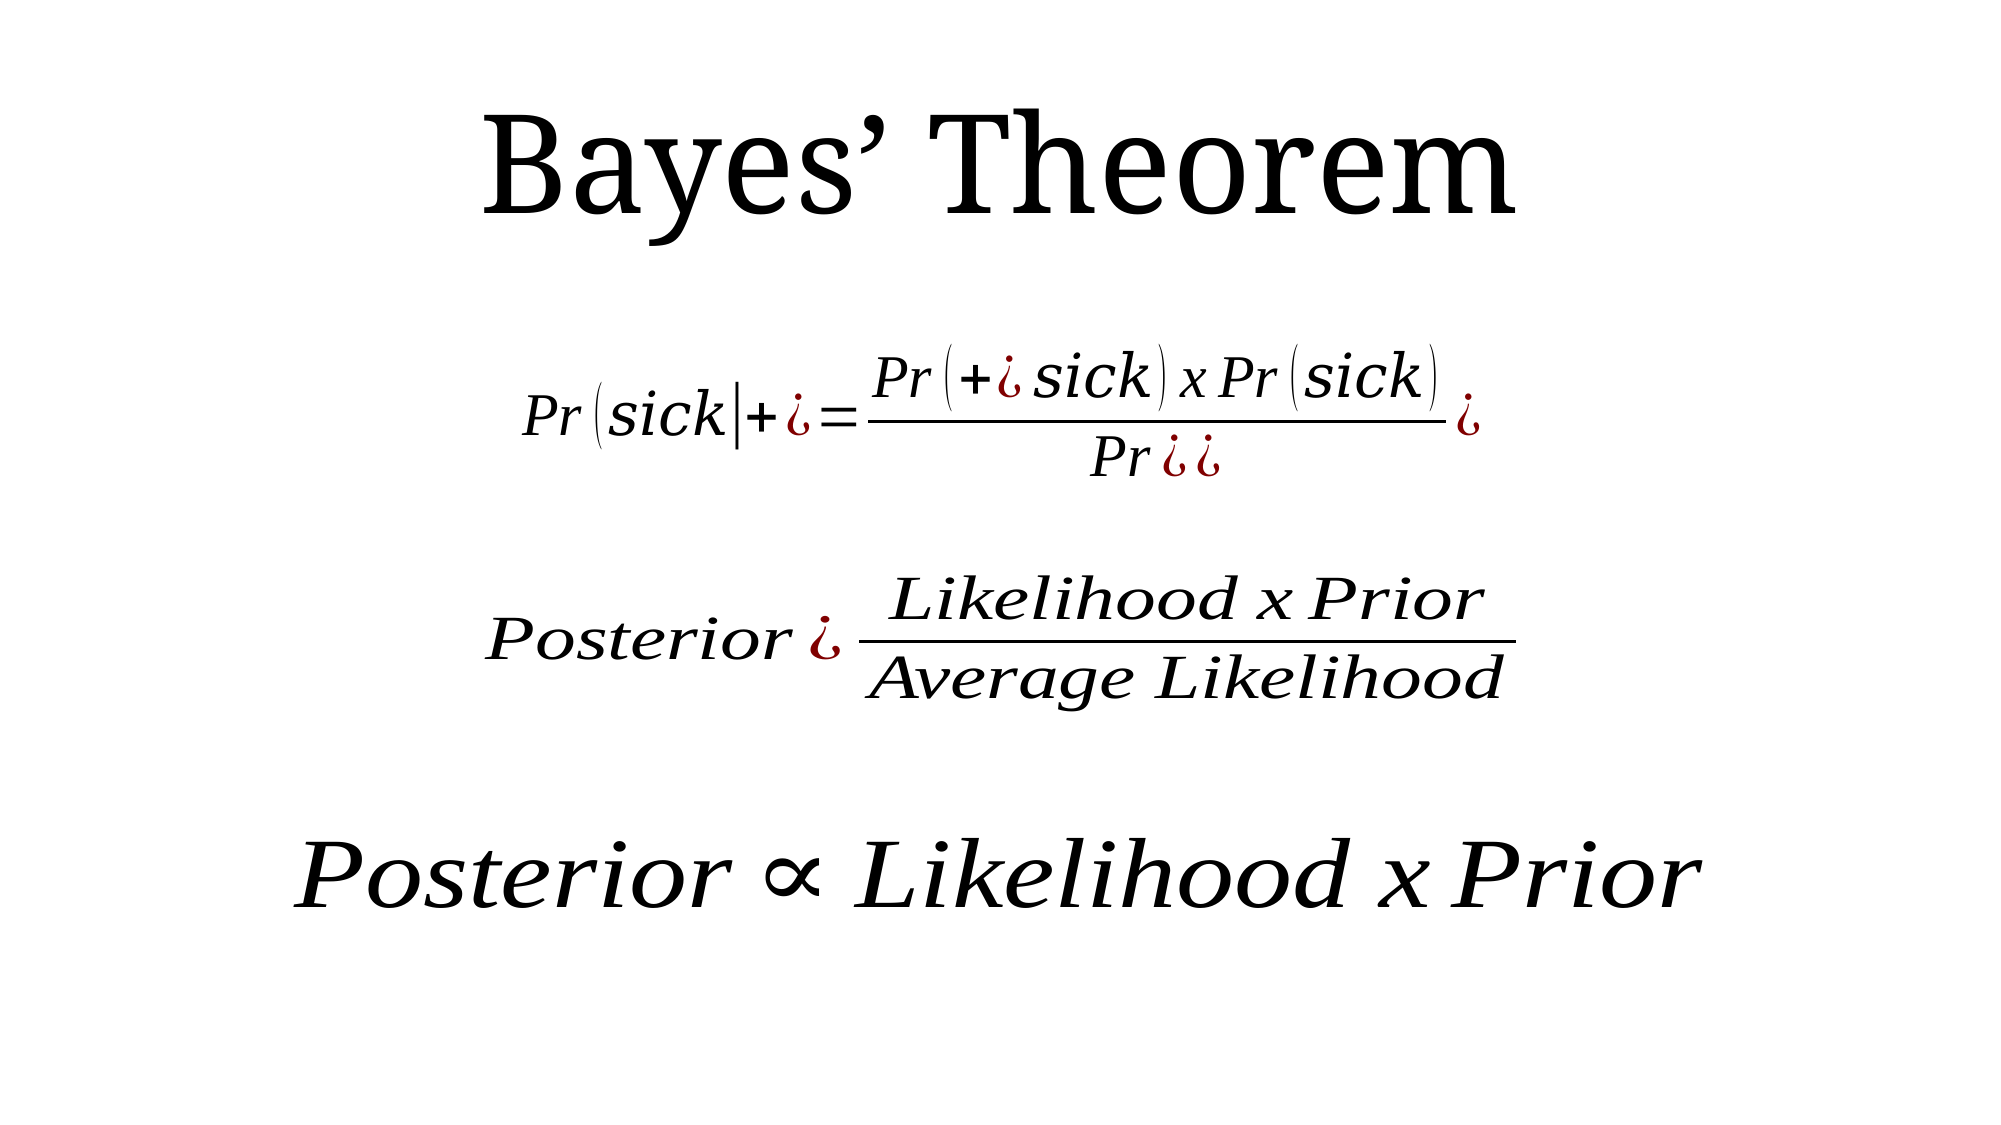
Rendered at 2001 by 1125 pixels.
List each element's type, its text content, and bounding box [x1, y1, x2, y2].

title Bayes’ Theorem [137, 59, 1863, 278]
